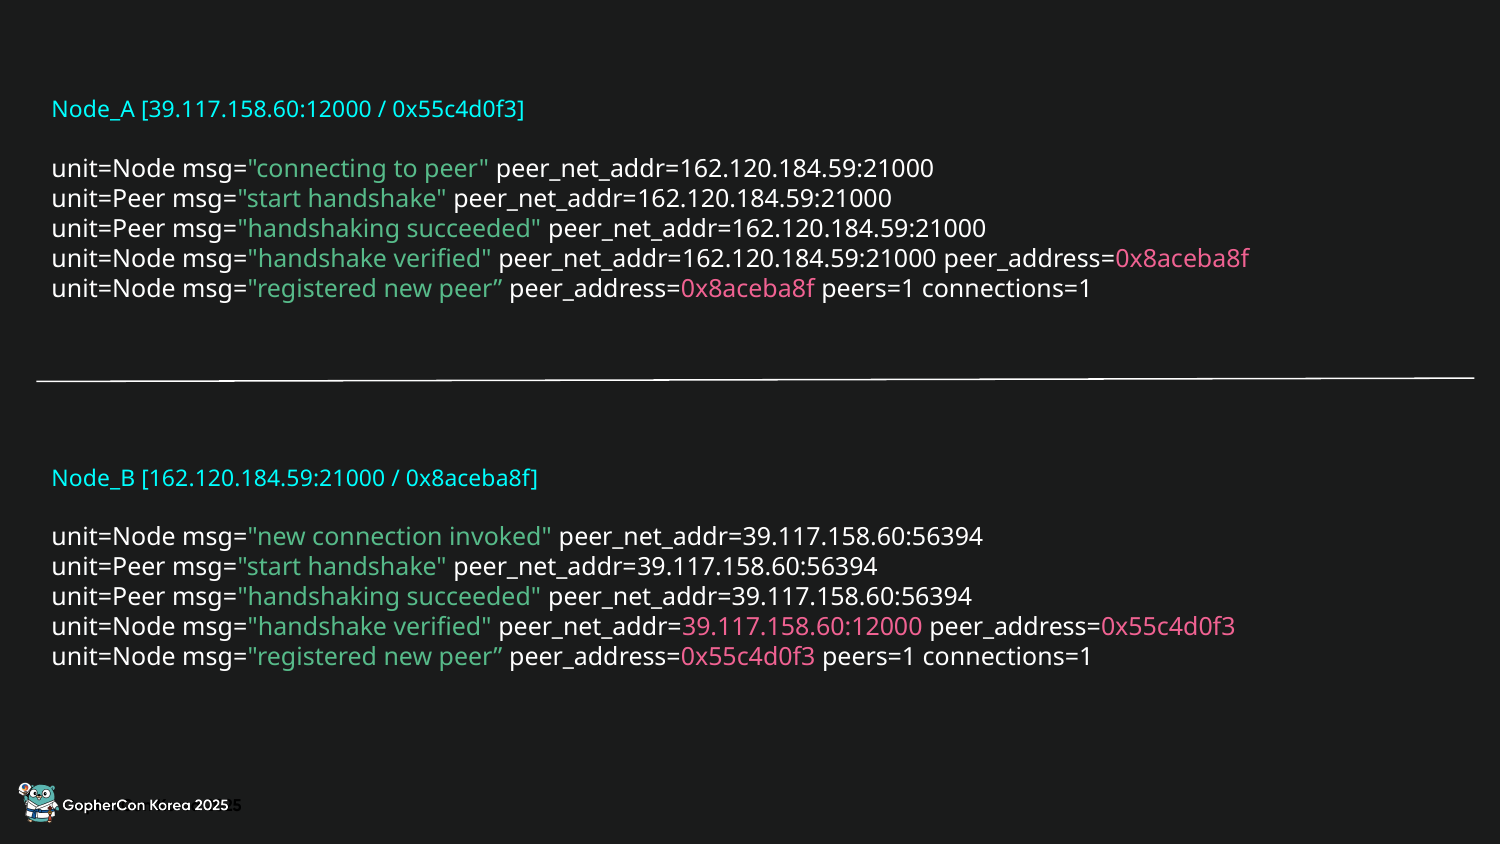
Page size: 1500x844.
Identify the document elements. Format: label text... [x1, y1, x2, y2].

picture [15, 780, 241, 826]
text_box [36, 377, 1475, 382]
text_box Node_A [39.117.158.60:12000 / 0x55c4d0f3] unit=Node msg="connecting to peer" peer_net_addr=162.120.184.59:21000 unit=Peer msg="start handshake" peer_net_addr=162.120.184.59:21000 unit=Peer msg="handshaking succeeded" peer_net_addr=162.120.184.59:21000 unit=Node msg="handshake verified" peer_net_addr=162.120.184.59:21000 peer_address=0x8aceba8f unit=Node msg="registered new peer” peer_address=0x8aceba8f peers=1 connections=1 [36, 80, 1475, 321]
text_box Node_B [162.120.184.59:21000 / 0x8aceba8f] unit=Node msg="new connection invoked" peer_net_addr=39.117.158.60:56394 unit=Peer msg="start handshake" peer_net_addr=39.117.158.60:56394 unit=Peer msg="handshaking succeeded" peer_net_addr=39.117.158.60:56394 unit=Node msg="handshake verified" peer_net_addr=39.117.158.60:12000 peer_address=0x55c4d0f3 unit=Node msg="registered new peer” peer_address=0x55c4d0f3 peers=1 connections=1 [36, 448, 1475, 689]
